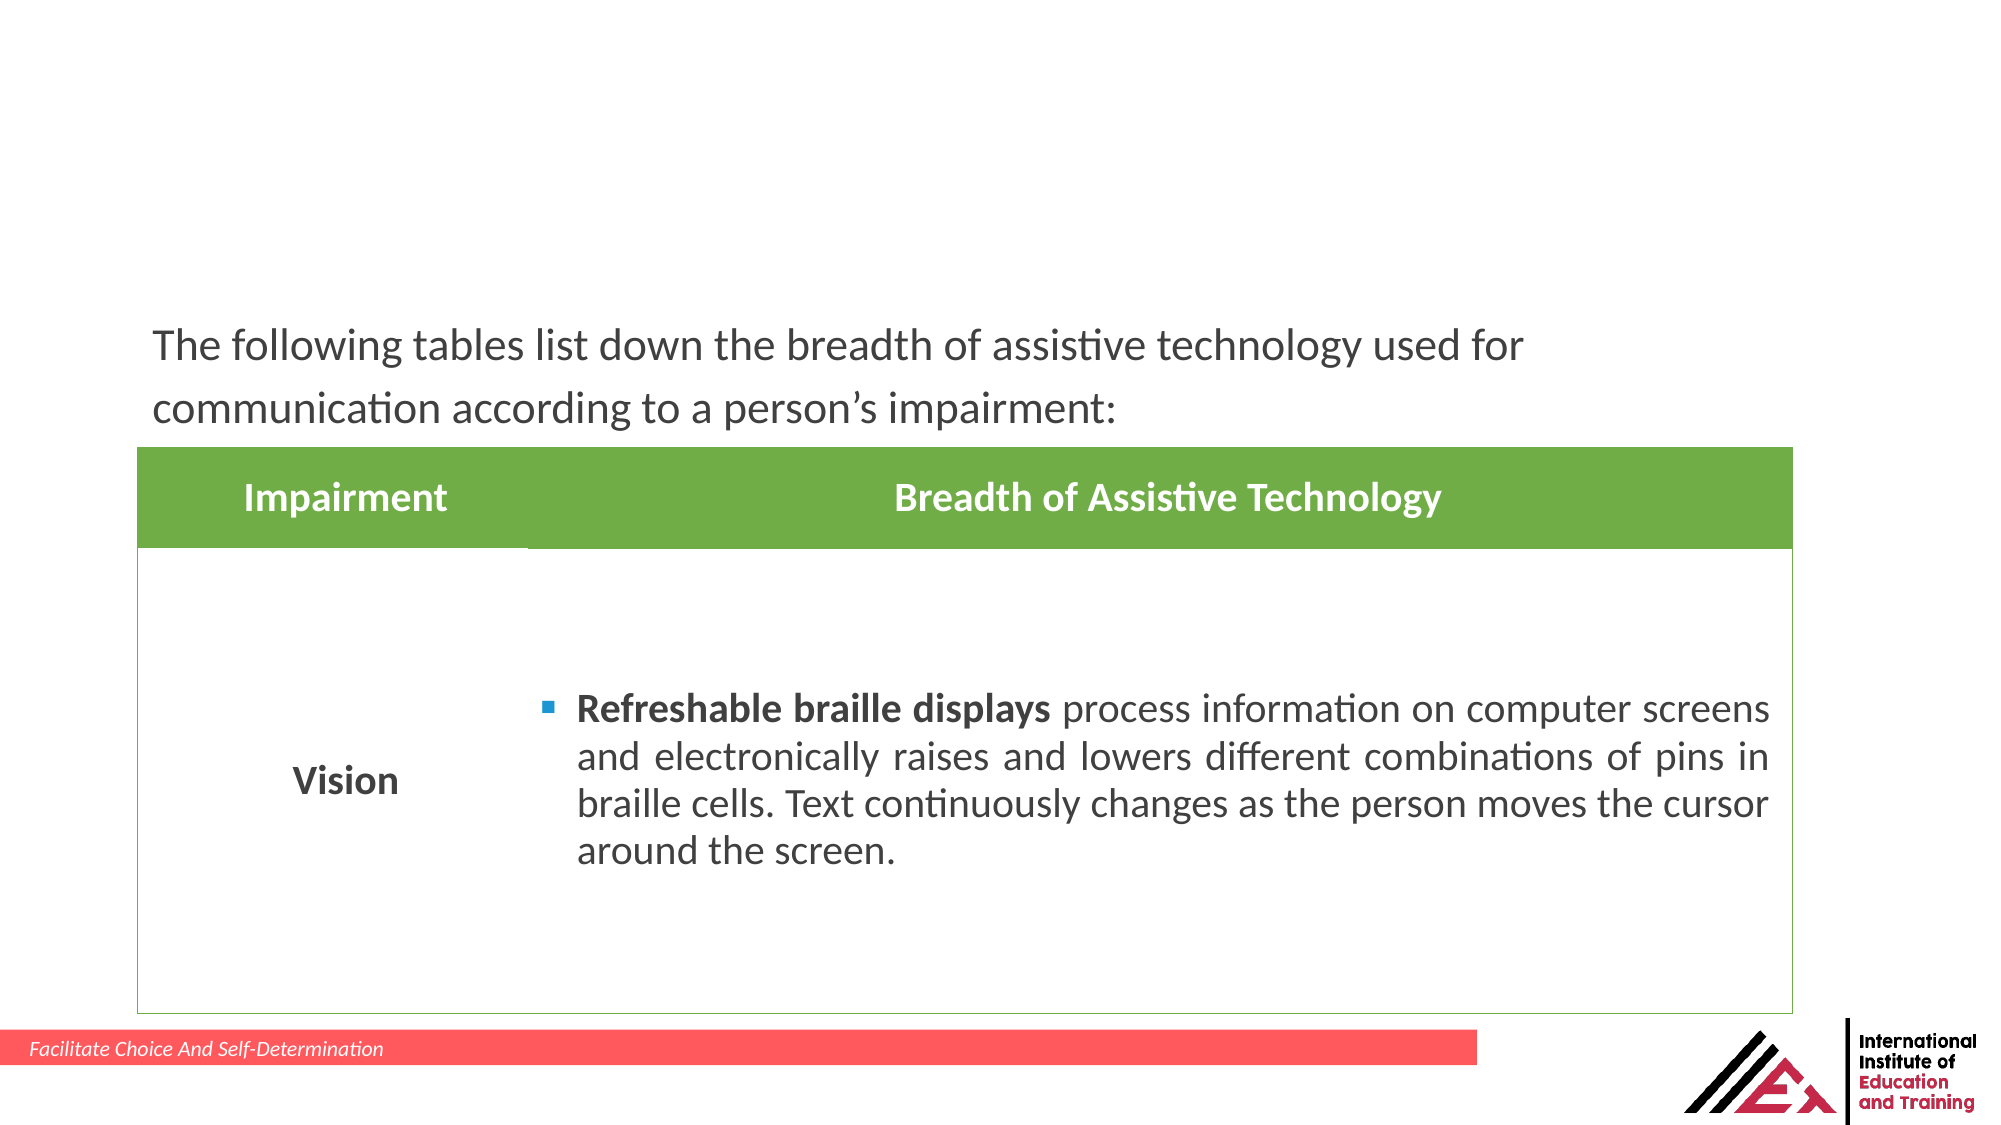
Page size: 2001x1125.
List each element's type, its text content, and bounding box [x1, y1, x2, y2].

picture [1683, 1018, 1976, 1125]
table_header Breadth of Assistive Technology [528, 448, 1792, 548]
table_cell Refreshable braille displays process information on computer screens and electronically raises and lowers different combinations of pins in braille cells. Text continuously changes as the person moves the cursor around the screen. [528, 549, 1792, 1013]
list The following tables list down the breadth of assistive technology used for communication according to a person’s impairment: [137, 299, 1793, 447]
text_box Facilitate Choice And Self-Determination [0, 1029, 1478, 1066]
table_header Impairment [138, 448, 528, 548]
table_cell Vision [138, 548, 528, 1013]
